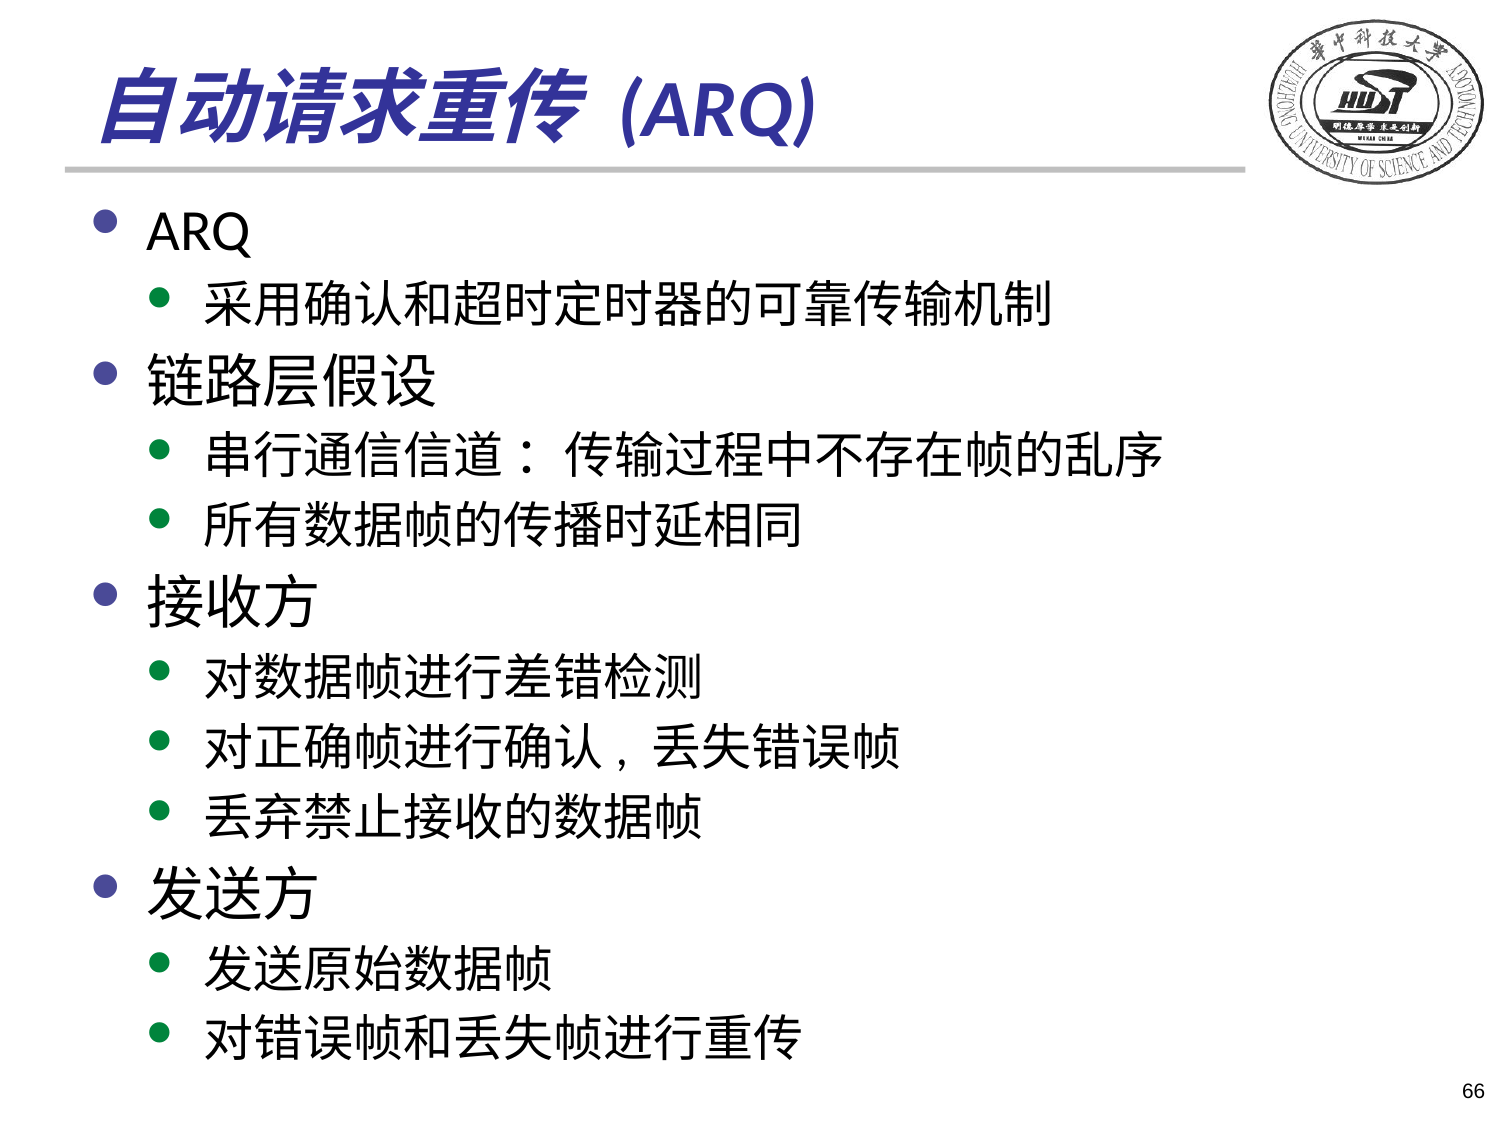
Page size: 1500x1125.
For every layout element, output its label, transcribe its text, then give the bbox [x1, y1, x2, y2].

picture [1257, 18, 1489, 185]
title 自动请求重传 (ARQ) [76, 42, 1315, 160]
slide_number 66 [1149, 1070, 1500, 1125]
list ARQ 采用确认和超时定时器的可靠传输机制 链路层假设 串行通信信道 ：传输过程中不存在帧的乱序 所有数据帧的传播时延相同 接收方 对数据帧进行差错检测 对正确帧进行确认, 丢失错误帧 丢弃禁止接收的数据帧 发送方 发送原始数据帧 对错误帧和丢失帧进行重传 [75, 184, 1425, 1059]
